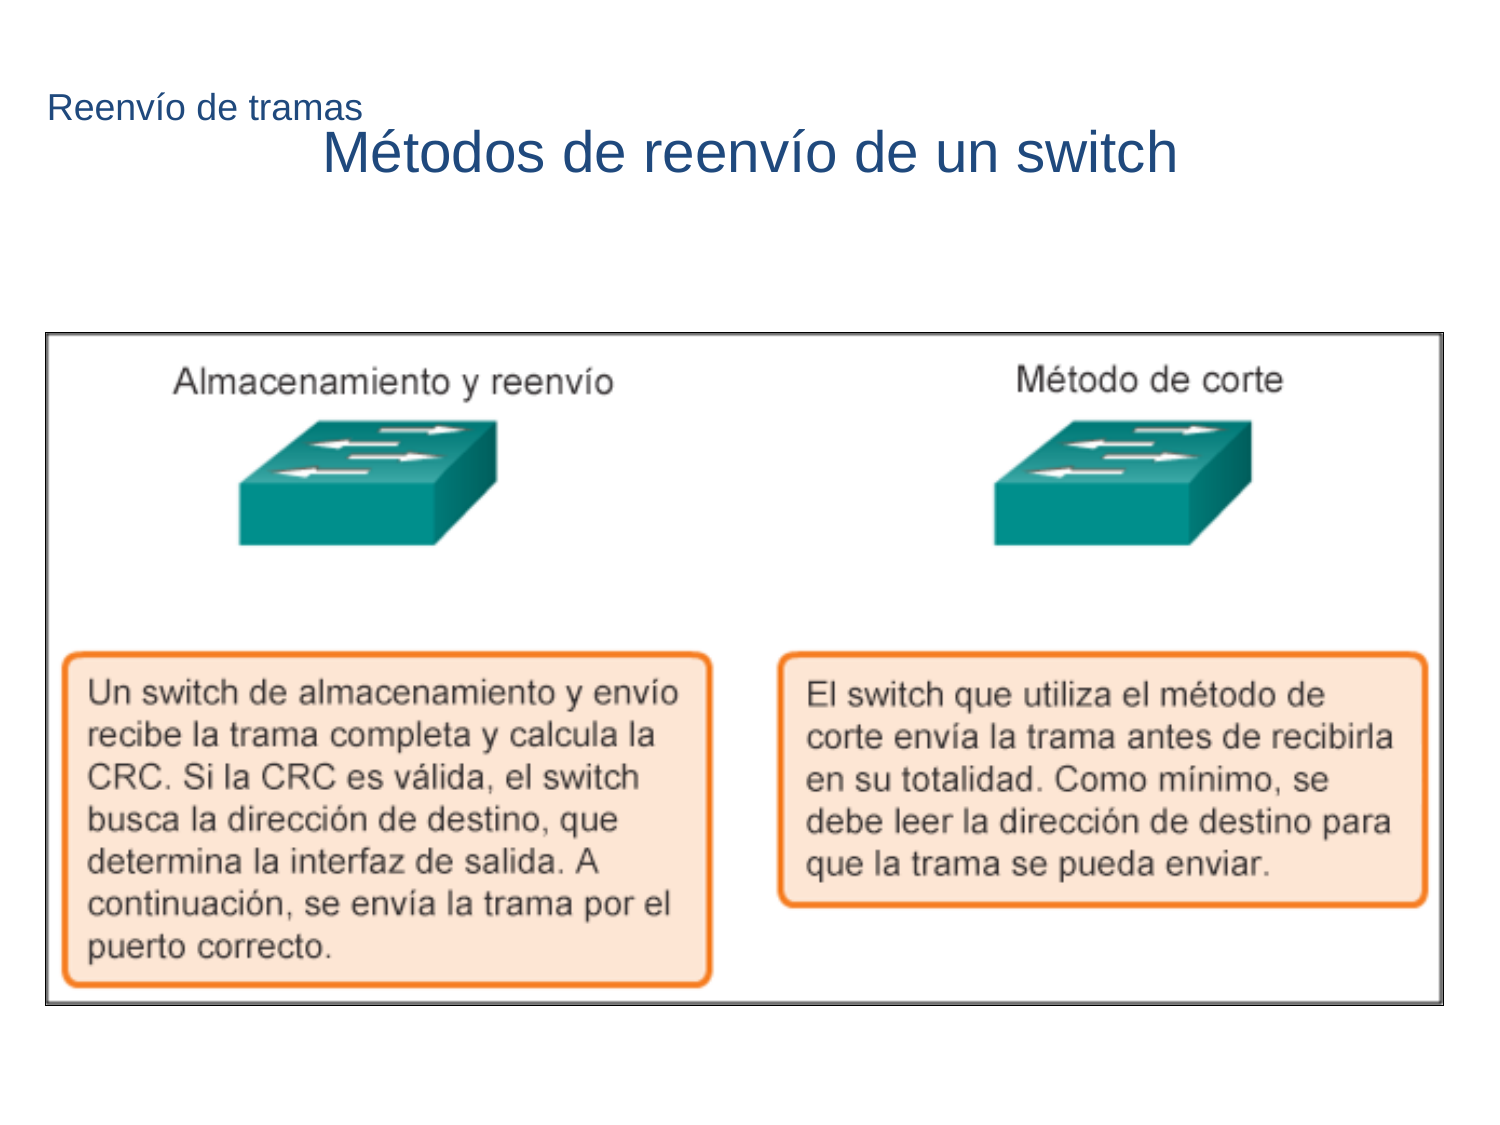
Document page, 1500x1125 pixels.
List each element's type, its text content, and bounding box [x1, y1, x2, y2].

title Reenvío de tramas Métodos de reenvío de un switch [31, 64, 1471, 203]
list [45, 332, 1444, 1006]
